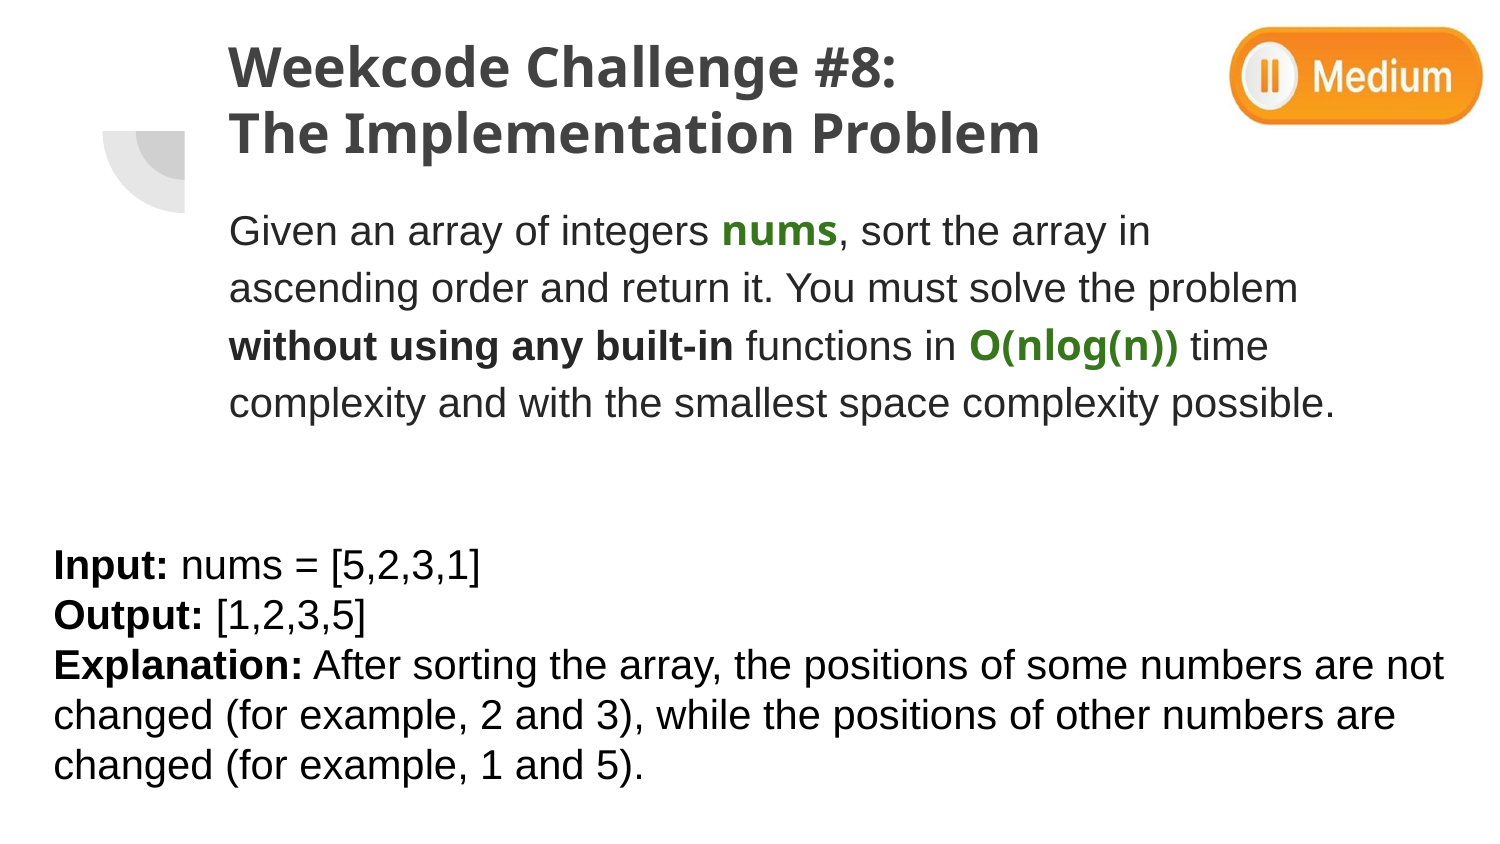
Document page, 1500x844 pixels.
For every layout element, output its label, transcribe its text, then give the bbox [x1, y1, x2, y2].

title Weekcode Challenge #8: The Implementation Problem [213, 16, 1368, 180]
text_box Given an array of integers nums, sort the array in ascending order and return it. You must solve the problem without using any built-in functions in O(nlog(n)) time complexity and with the smallest space complexity possible. [213, 180, 1368, 441]
text_box Input: nums = [5,2,3,1] Output: [1,2,3,5] Explanation: After sorting the array, the positions of some numbers are not changed (for example, 2 and 3), while the positions of other numbers are changed (for example, 1 and 5). [38, 522, 1462, 803]
picture [1214, 0, 1500, 165]
